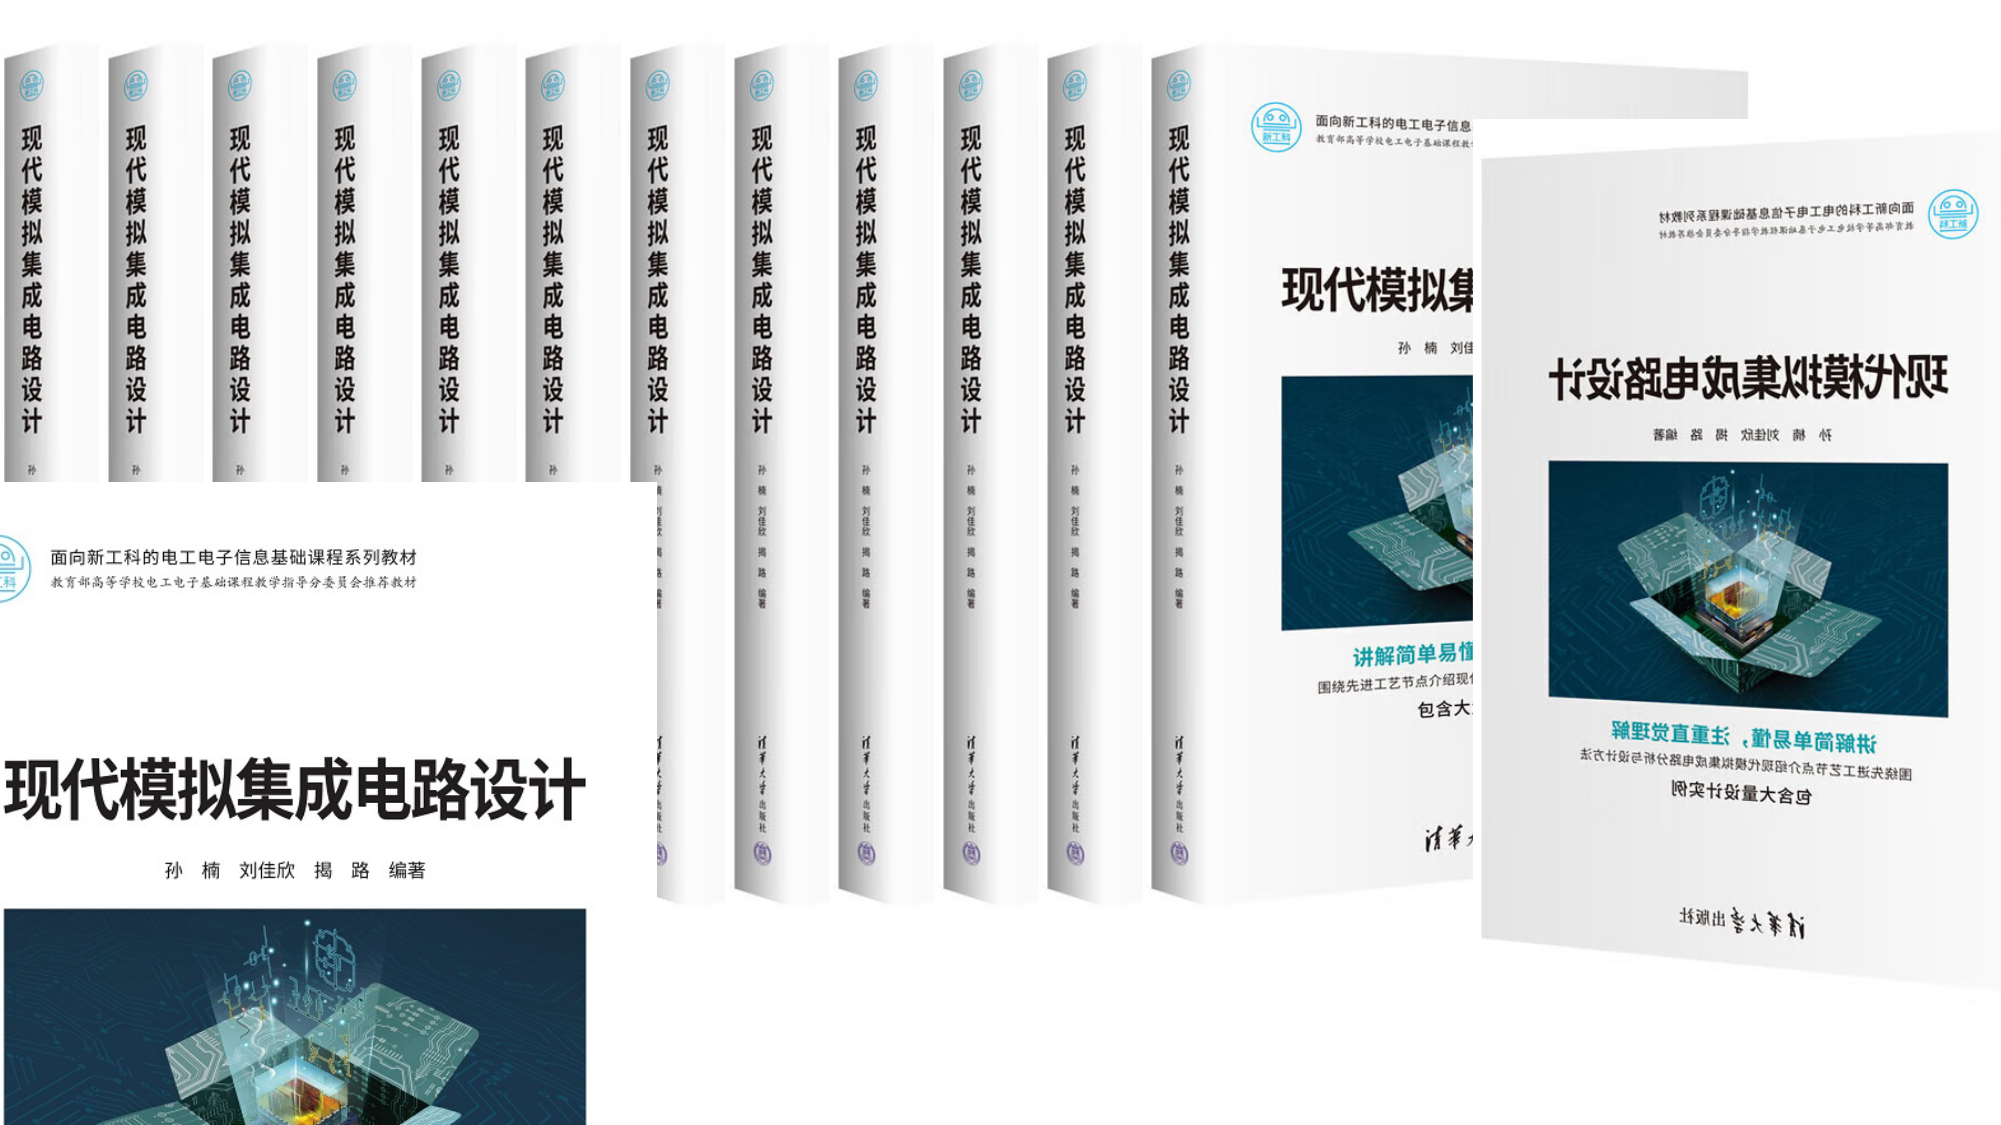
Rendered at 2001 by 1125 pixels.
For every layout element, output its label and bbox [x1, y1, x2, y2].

picture [0, 32, 1758, 1125]
text_box [1472, 119, 2000, 1006]
